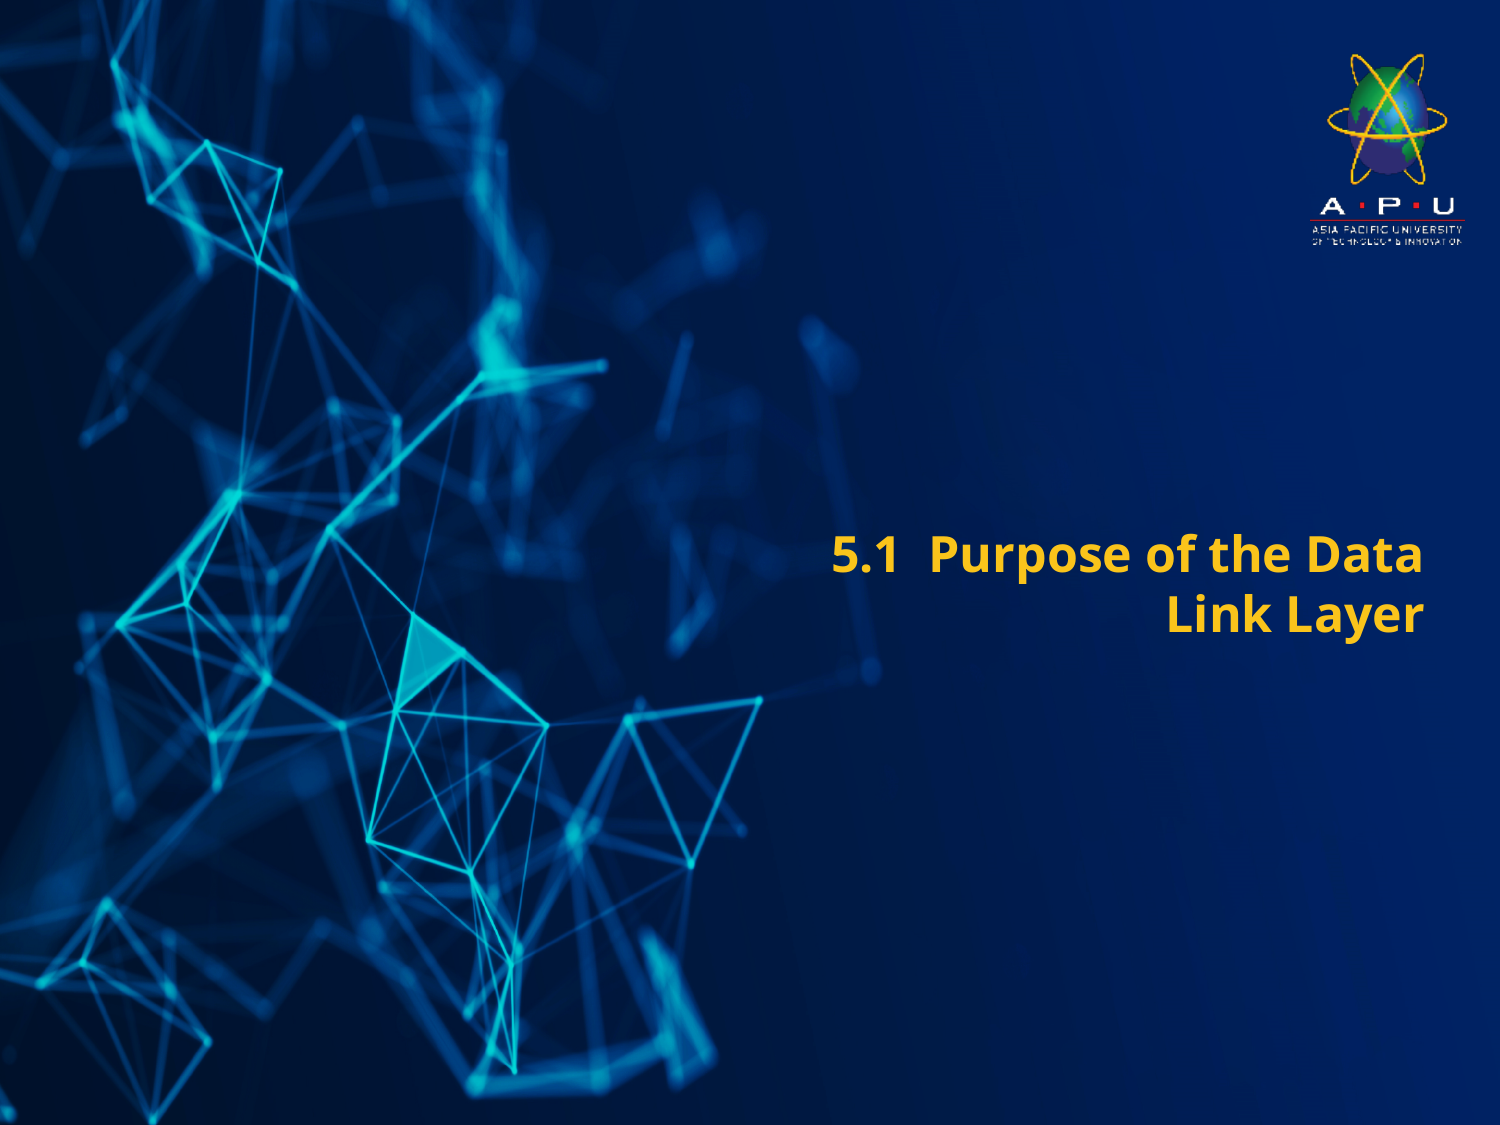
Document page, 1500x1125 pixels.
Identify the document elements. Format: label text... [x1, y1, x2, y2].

picture [0, 0, 1499, 1125]
title 5.1 Purpose of the Data Link Layer [807, 460, 1441, 704]
